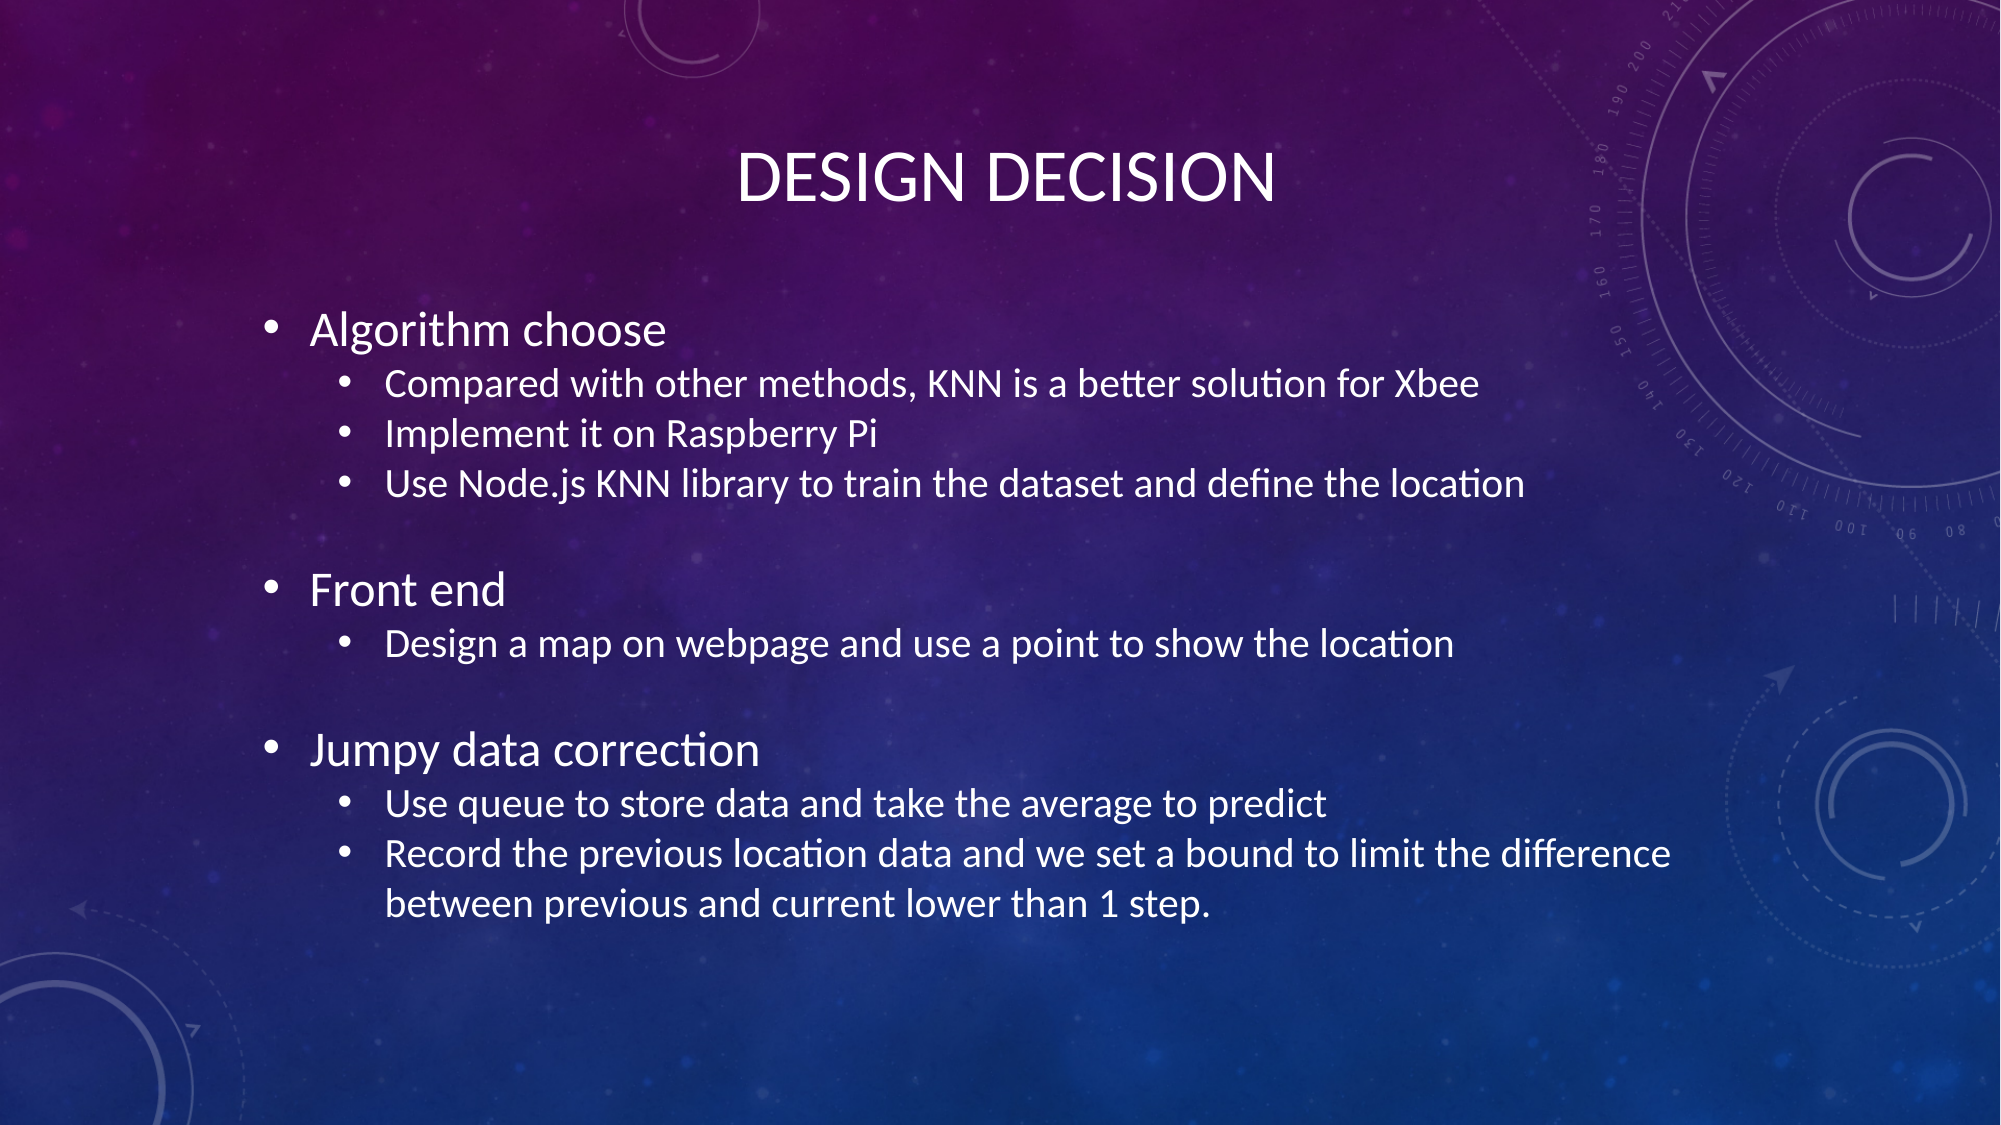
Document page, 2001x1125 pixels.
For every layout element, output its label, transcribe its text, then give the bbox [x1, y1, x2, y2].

text_box DESIGN DECISION [37, 118, 1977, 224]
text_box Algorithm choose Compared with other methods, KNN is a better solution for Xbee Implement it on Raspberry Pi Use Node.js KNN library to train the dataset and define the location Front end Design a map on webpage and use a point to show the location Jumpy data correction Use queue to store data and take the average to predict Record the previous location data and we set a bound to limit the difference between previous and current lower than 1 step. [247, 288, 1767, 994]
picture [0, 0, 2001, 1125]
